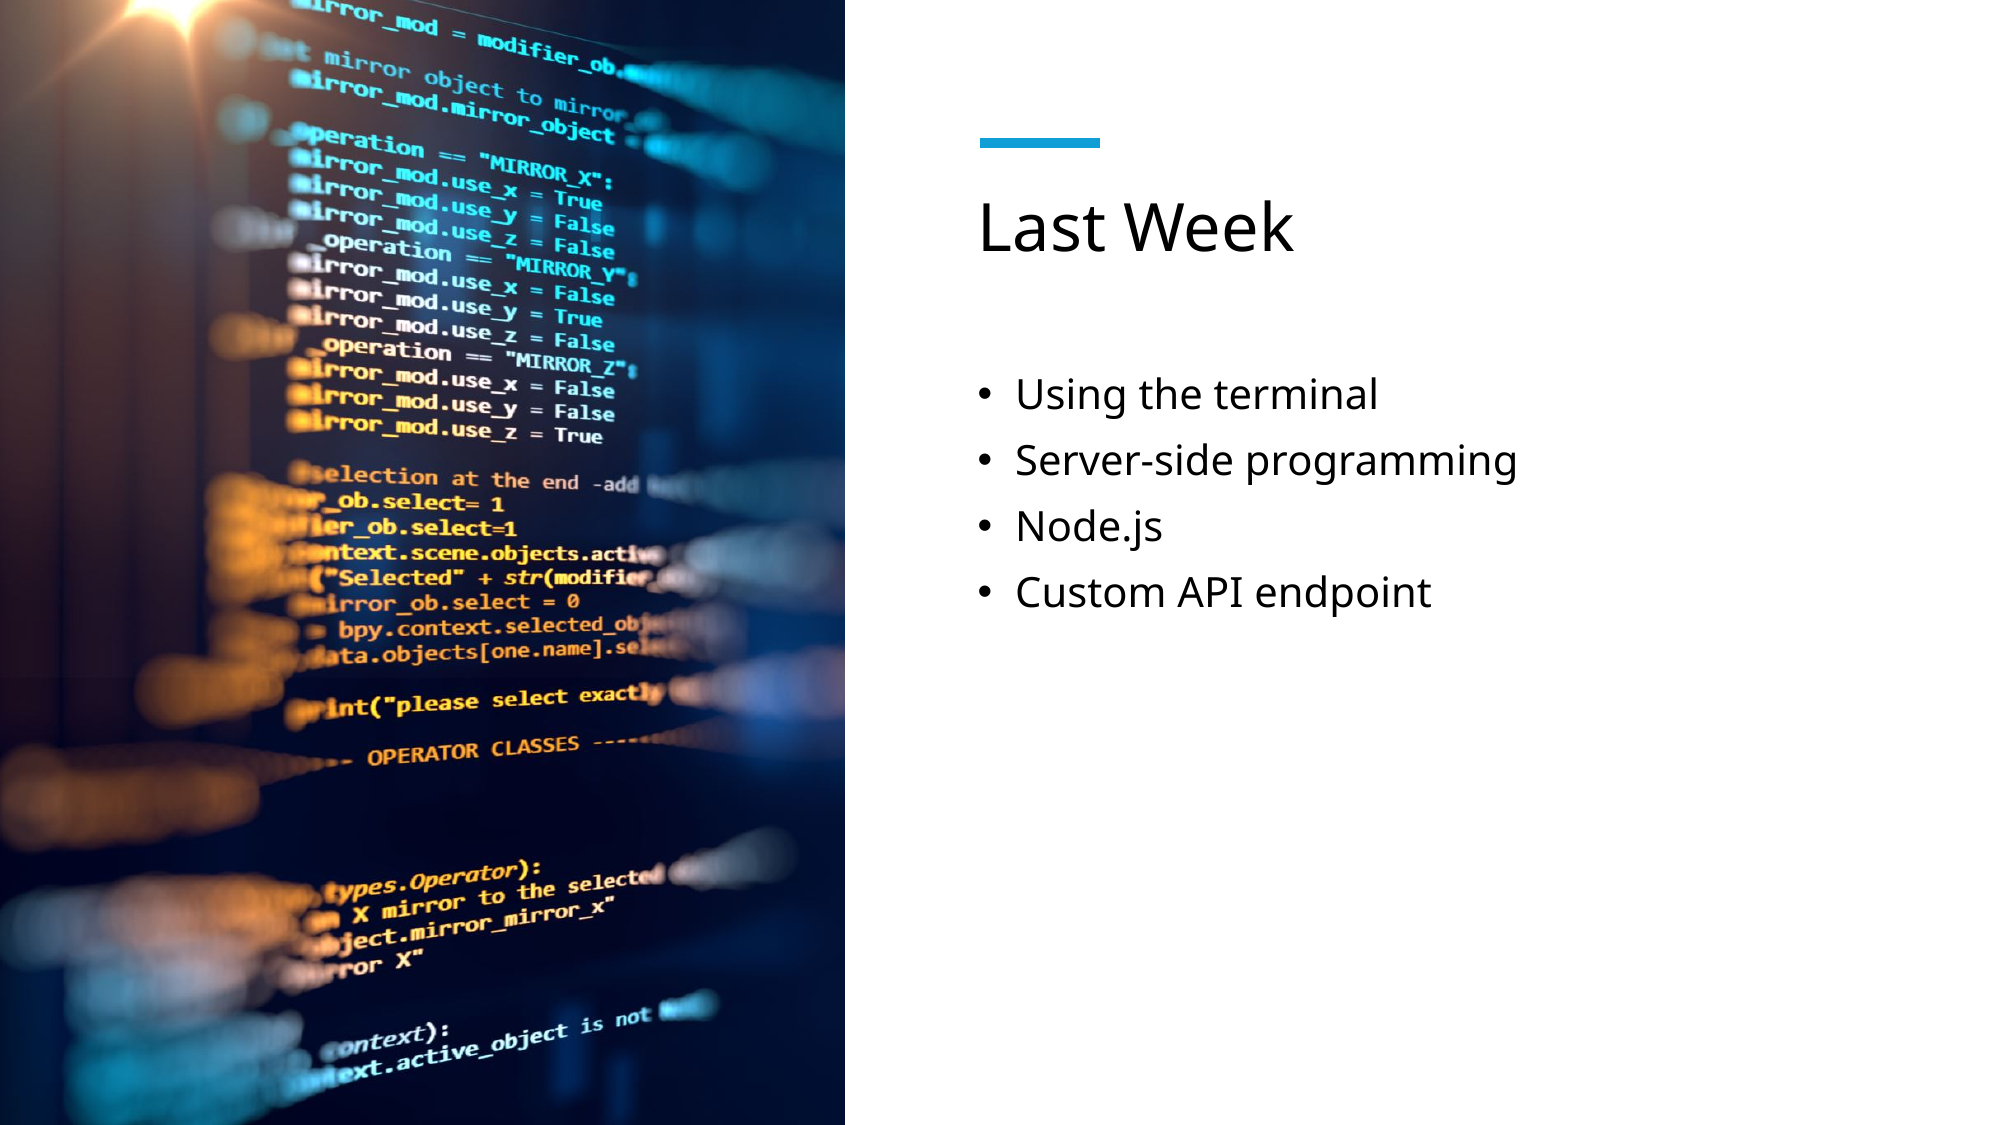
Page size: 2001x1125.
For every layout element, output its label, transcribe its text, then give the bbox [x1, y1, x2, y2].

picture [0, 0, 846, 1125]
title Last Week [962, 186, 1856, 366]
picture [627, 69, 643, 78]
list Using the terminal Server-side programming Node.js Custom API endpoint [962, 366, 1856, 1051]
